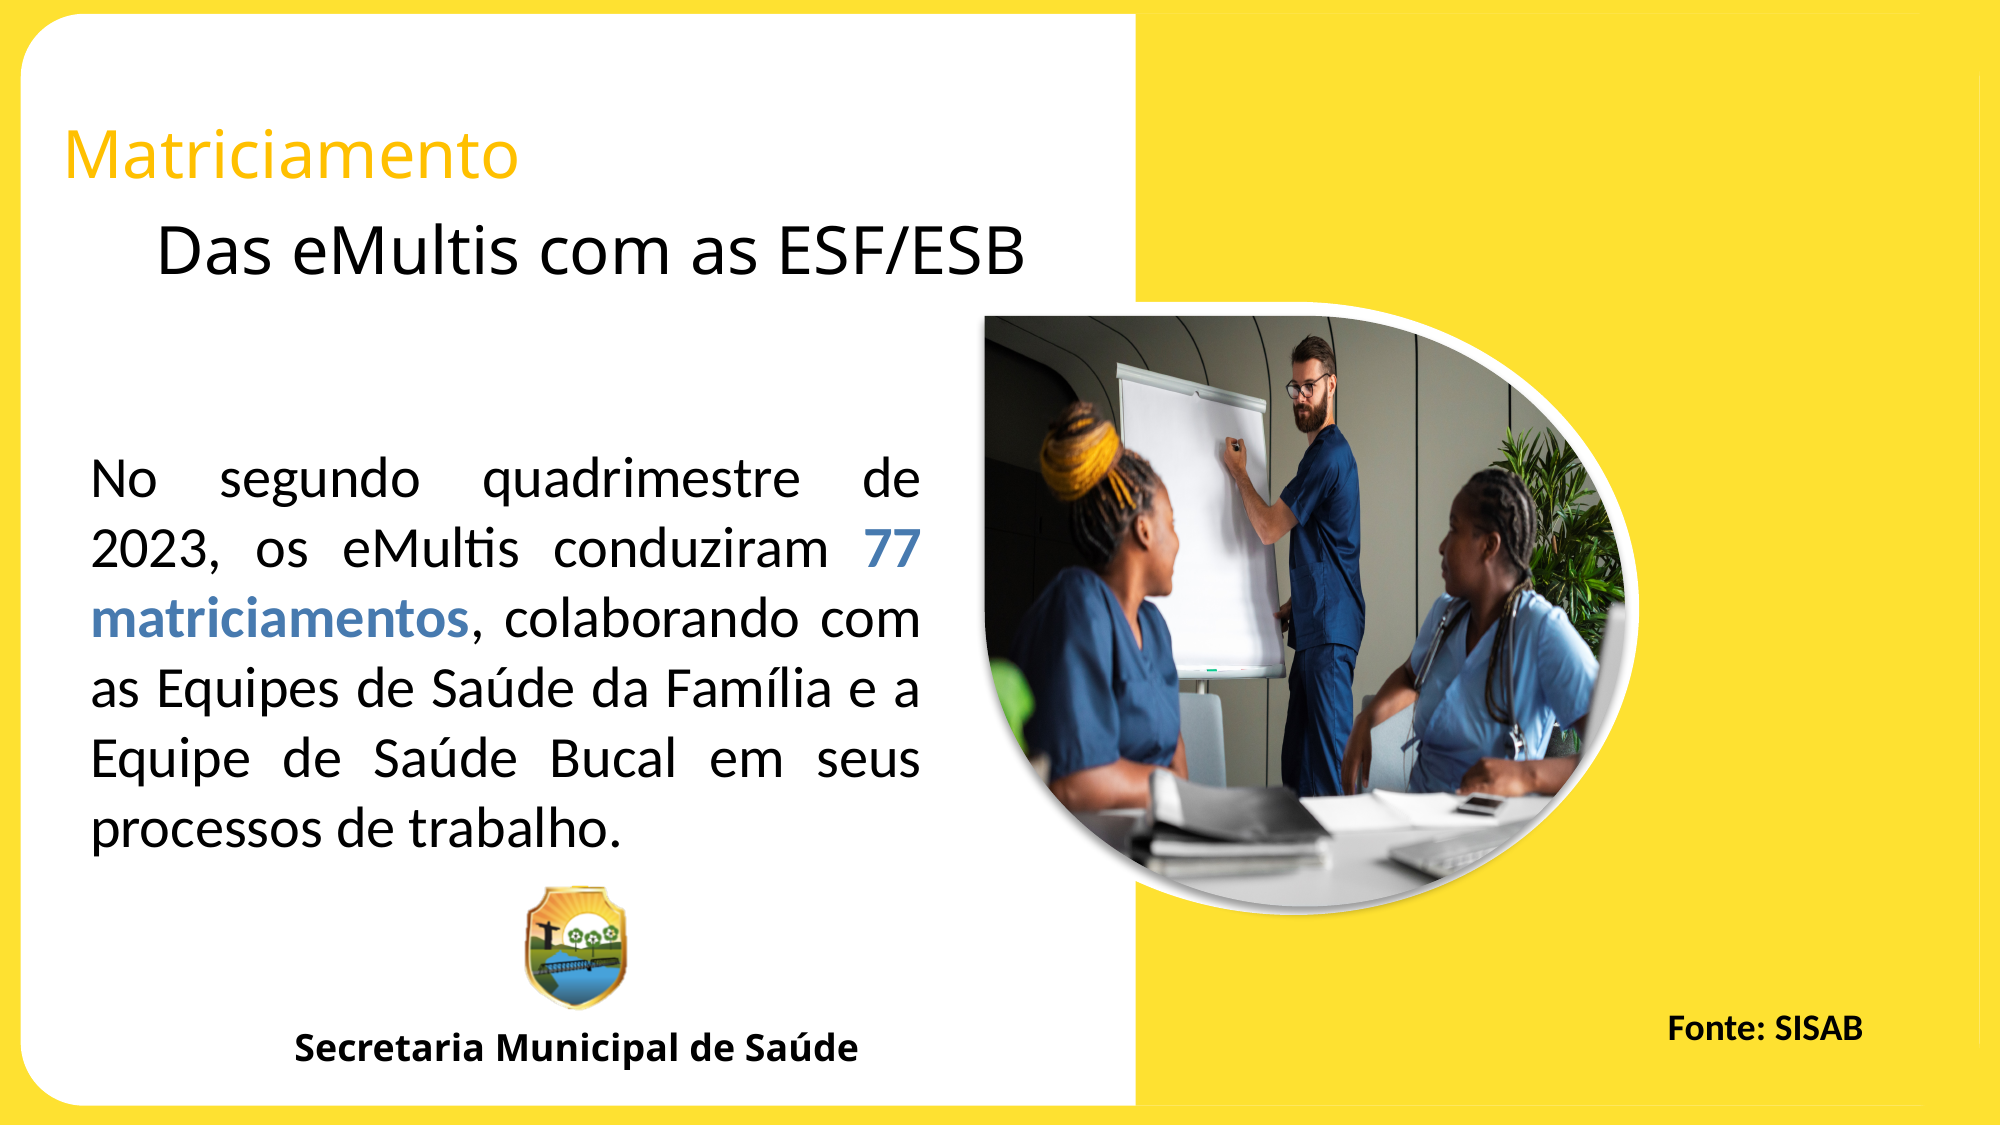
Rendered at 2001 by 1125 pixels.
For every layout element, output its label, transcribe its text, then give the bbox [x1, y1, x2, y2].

text_box Secretaria Municipal de Saúde [279, 1016, 875, 1077]
text_box Matriciamento [47, 104, 538, 199]
text_box No segundo quadrimestre de 2023, os eMultis conduziram 77 matriciamentos, colaborando com as Equipes de Saúde da Família e a Equipe de Saúde Bucal em seus processos de trabalho. [75, 431, 937, 867]
text_box Fonte: SISAB [1653, 995, 1879, 1056]
picture [509, 878, 645, 1021]
text_box Das eMultis com as ESF/ESB [141, 200, 1043, 295]
picture [984, 315, 1625, 907]
